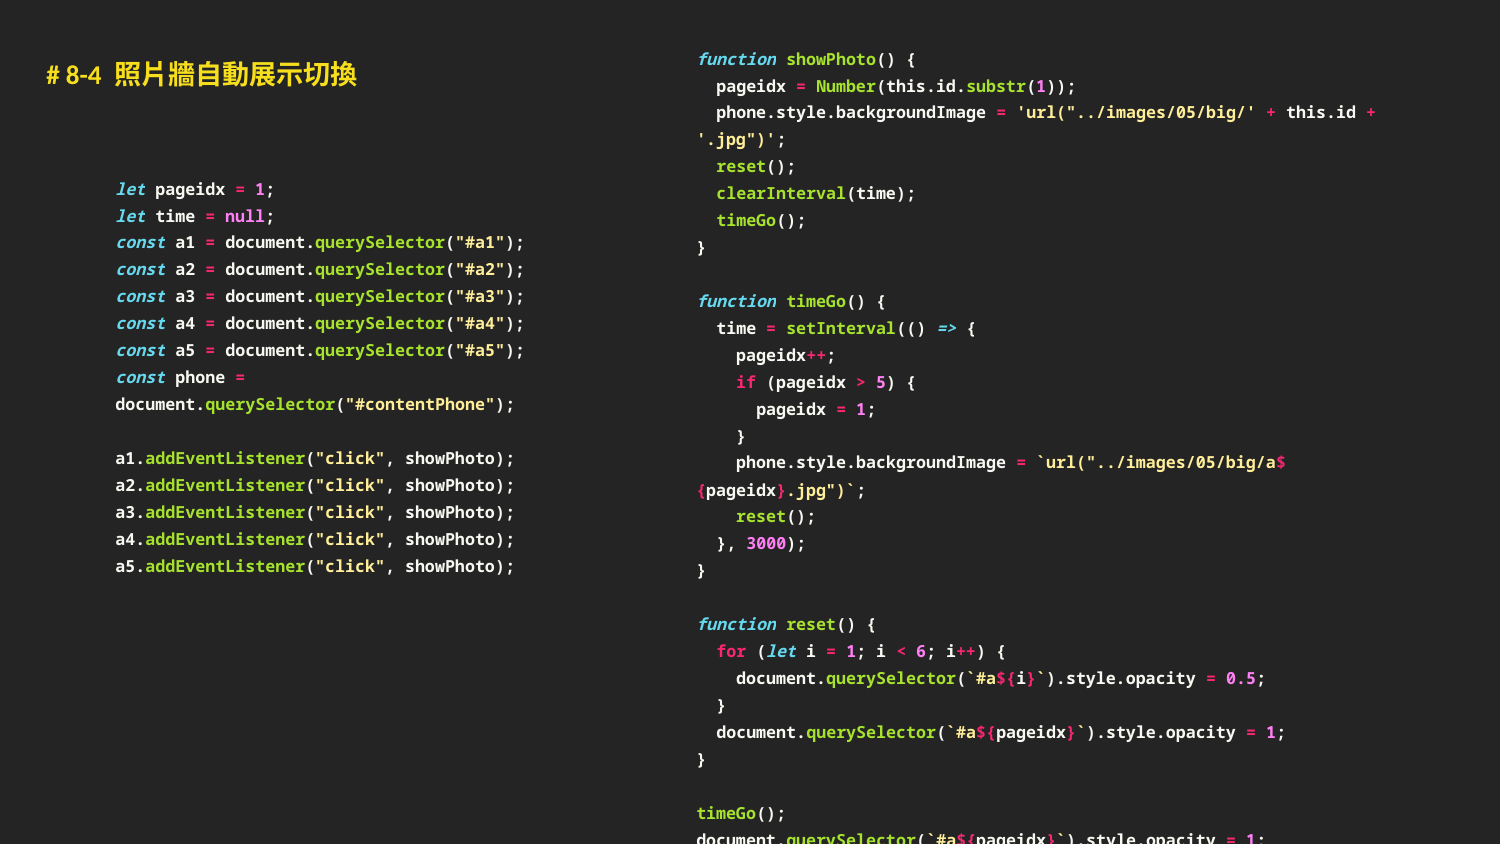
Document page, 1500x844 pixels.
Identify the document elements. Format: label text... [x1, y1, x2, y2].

text_box # 8-4 照片牆自動展示切換 [31, 26, 681, 105]
text_box function showPhoto() { pageidx = Number(this.id.substr(1)); phone.style.backgroundImage = 'url("../images/05/big/' + this.id + '.jpg")'; reset(); clearInterval(time); timeGo(); } function timeGo() { time = setInterval(() => { pageidx++; if (pageidx > 5) { pageidx = 1; } phone.style.backgroundImage = `url("../images/05/big/a${pageidx}.jpg")`; reset(); }, 3000); } function reset() { for (let i = 1; i < 6; i++) { document.querySelector(`#a${i}`).style.opacity = 0.5; } document.querySelector(`#a${pageidx}`).style.opacity = 1; } timeGo(); document.querySelector(`#a${pageidx}`).style.opacity = 1; [681, 26, 1444, 844]
text_box let pageidx = 1; let time = null; const a1 = document.querySelector("#a1"); const a2 = document.querySelector("#a2"); const a3 = document.querySelector("#a3"); const a4 = document.querySelector("#a4"); const a5 = document.querySelector("#a5"); const phone = document.querySelector("#contentPhone"); a1.addEventListener("click", showPhoto); a2.addEventListener("click", showPhoto); a3.addEventListener("click", showPhoto); a4.addEventListener("click", showPhoto); a5.addEventListener("click", showPhoto); [100, 156, 632, 591]
